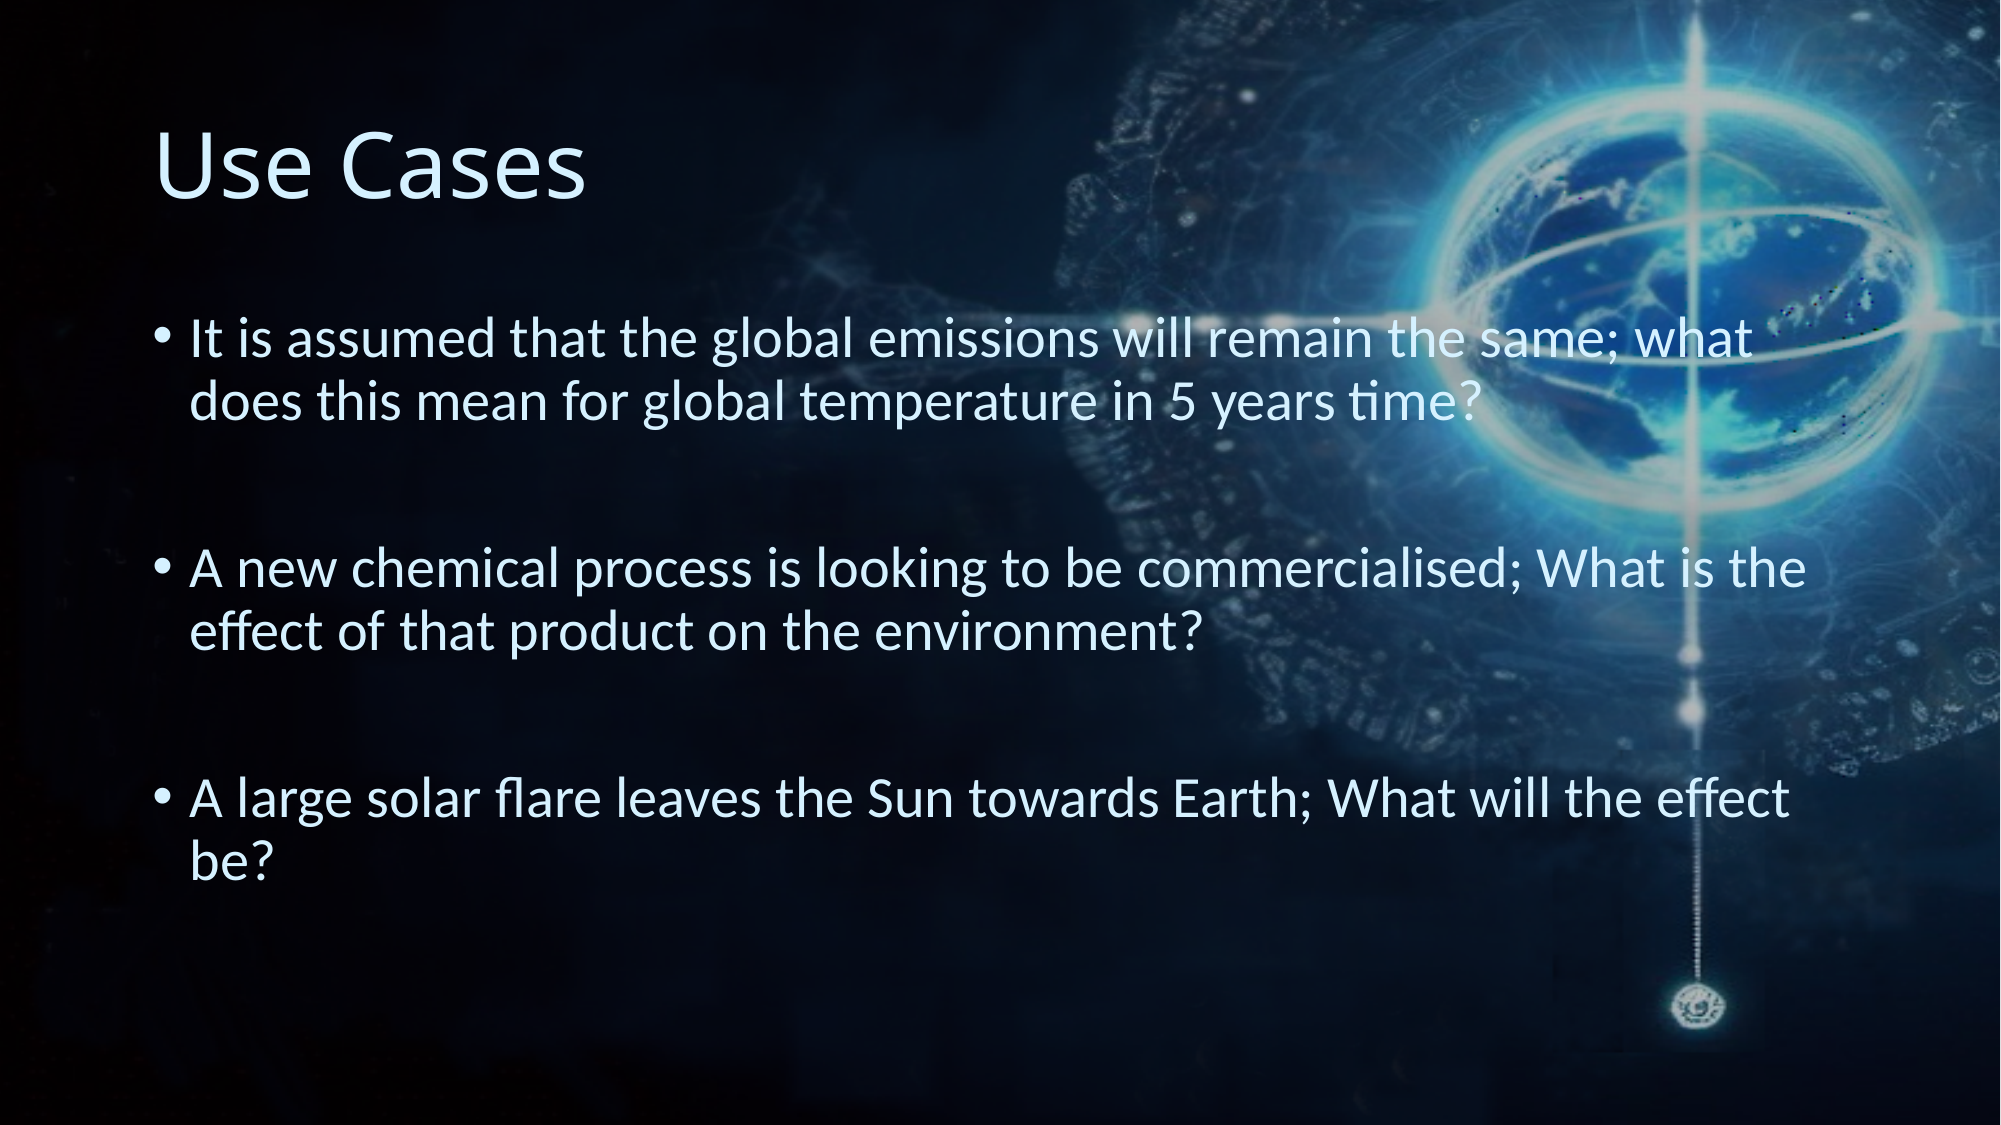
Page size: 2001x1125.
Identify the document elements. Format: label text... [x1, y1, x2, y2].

picture [0, 0, 2001, 1125]
list It is assumed that the global emissions will remain the same; what does this mean for global temperature in 5 years time? A new chemical process is looking to be commercialised; What is the effect of that product on the environment? A large solar flare leaves the Sun towards Earth; What will the effect be? [137, 299, 1863, 1014]
title Use Cases [137, 59, 1863, 278]
